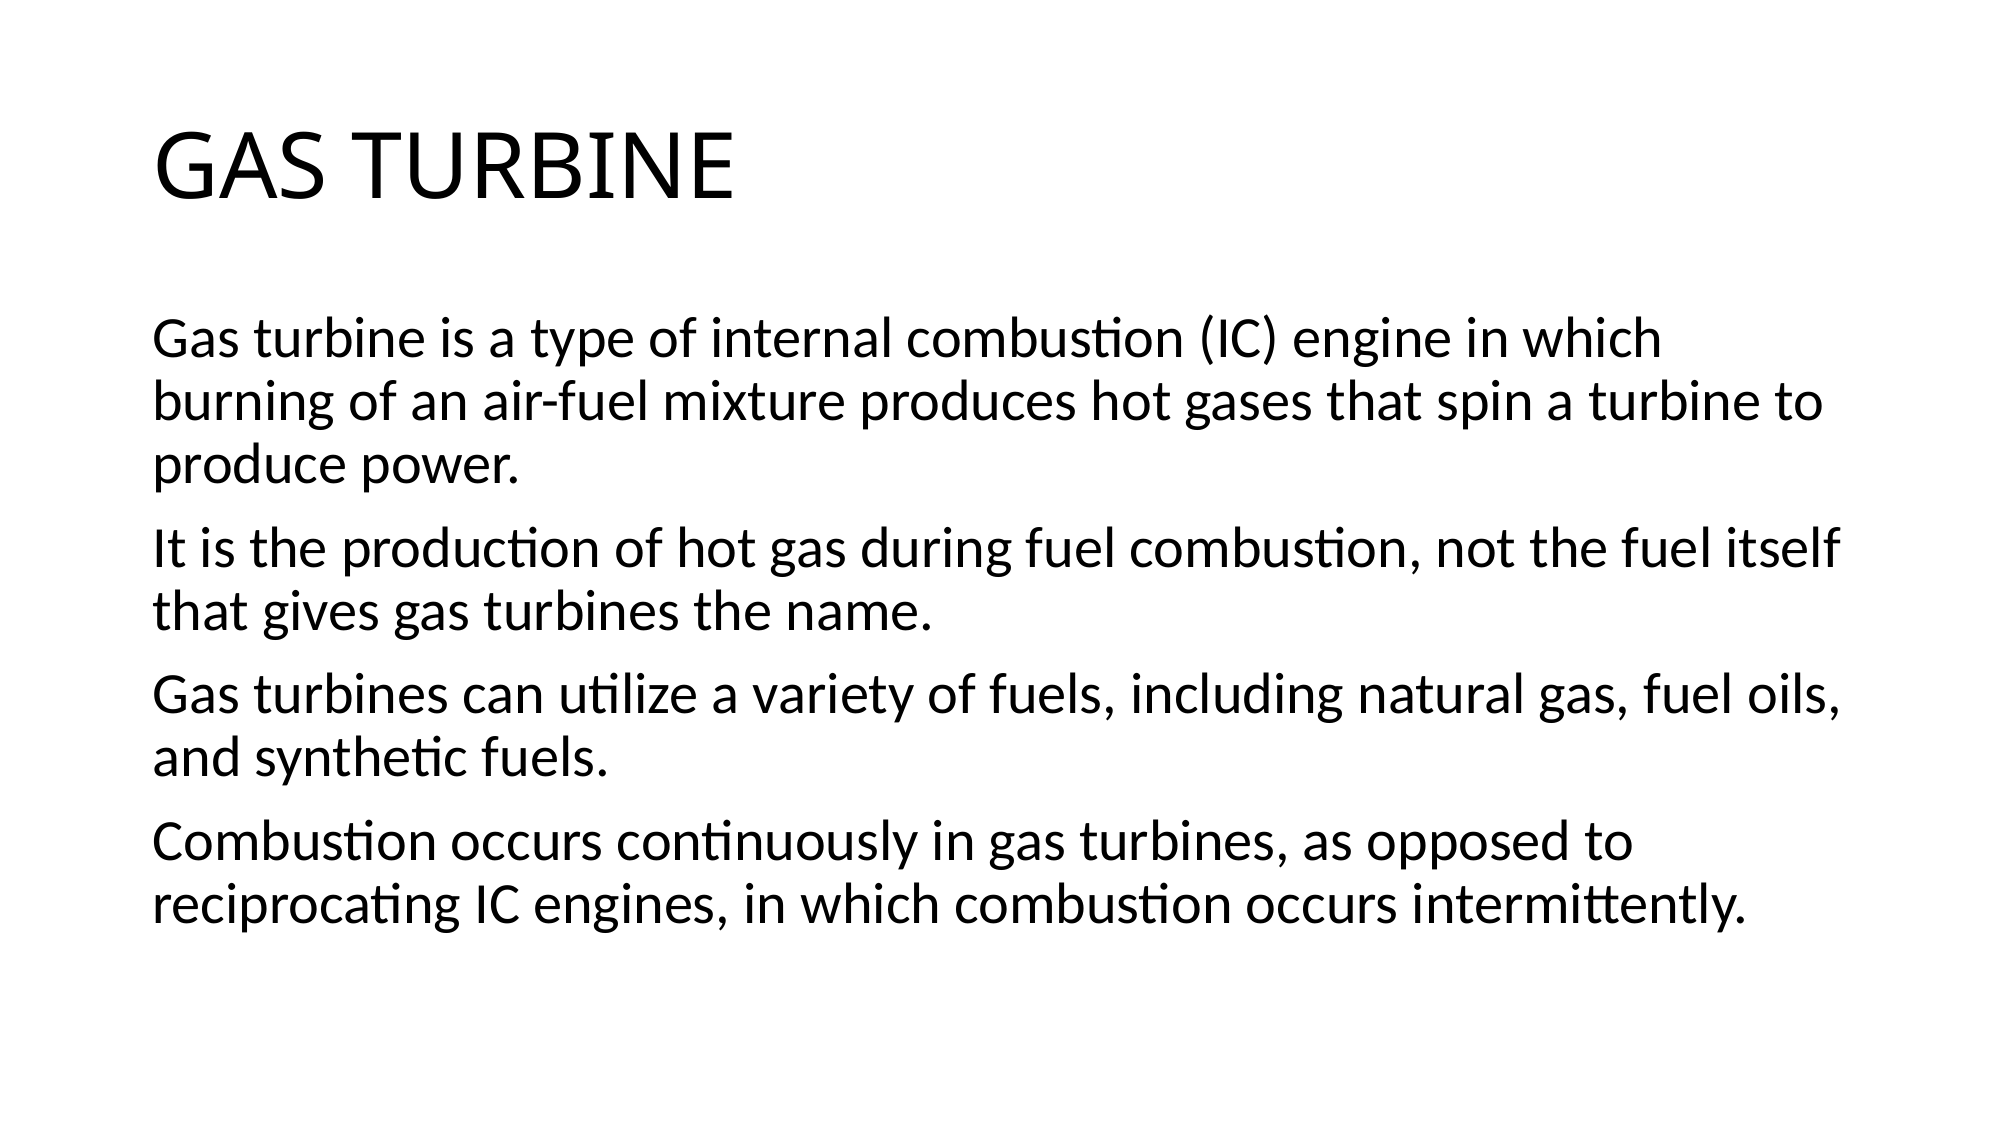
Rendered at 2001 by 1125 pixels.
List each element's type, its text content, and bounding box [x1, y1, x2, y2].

list Gas turbine is a type of internal combustion (IC) engine in which burning of an air-fuel mixture produces hot gases that spin a turbine to produce power. It is the production of hot gas during fuel combustion, not the fuel itself that gives gas turbines the name. Gas turbines can utilize a variety of fuels, including natural gas, fuel oils, and synthetic fuels. Combustion occurs continuously in gas turbines, as opposed to reciprocating IC engines, in which combustion occurs intermittently. [137, 299, 1863, 1108]
title GAS TURBINE [137, 59, 1863, 278]
